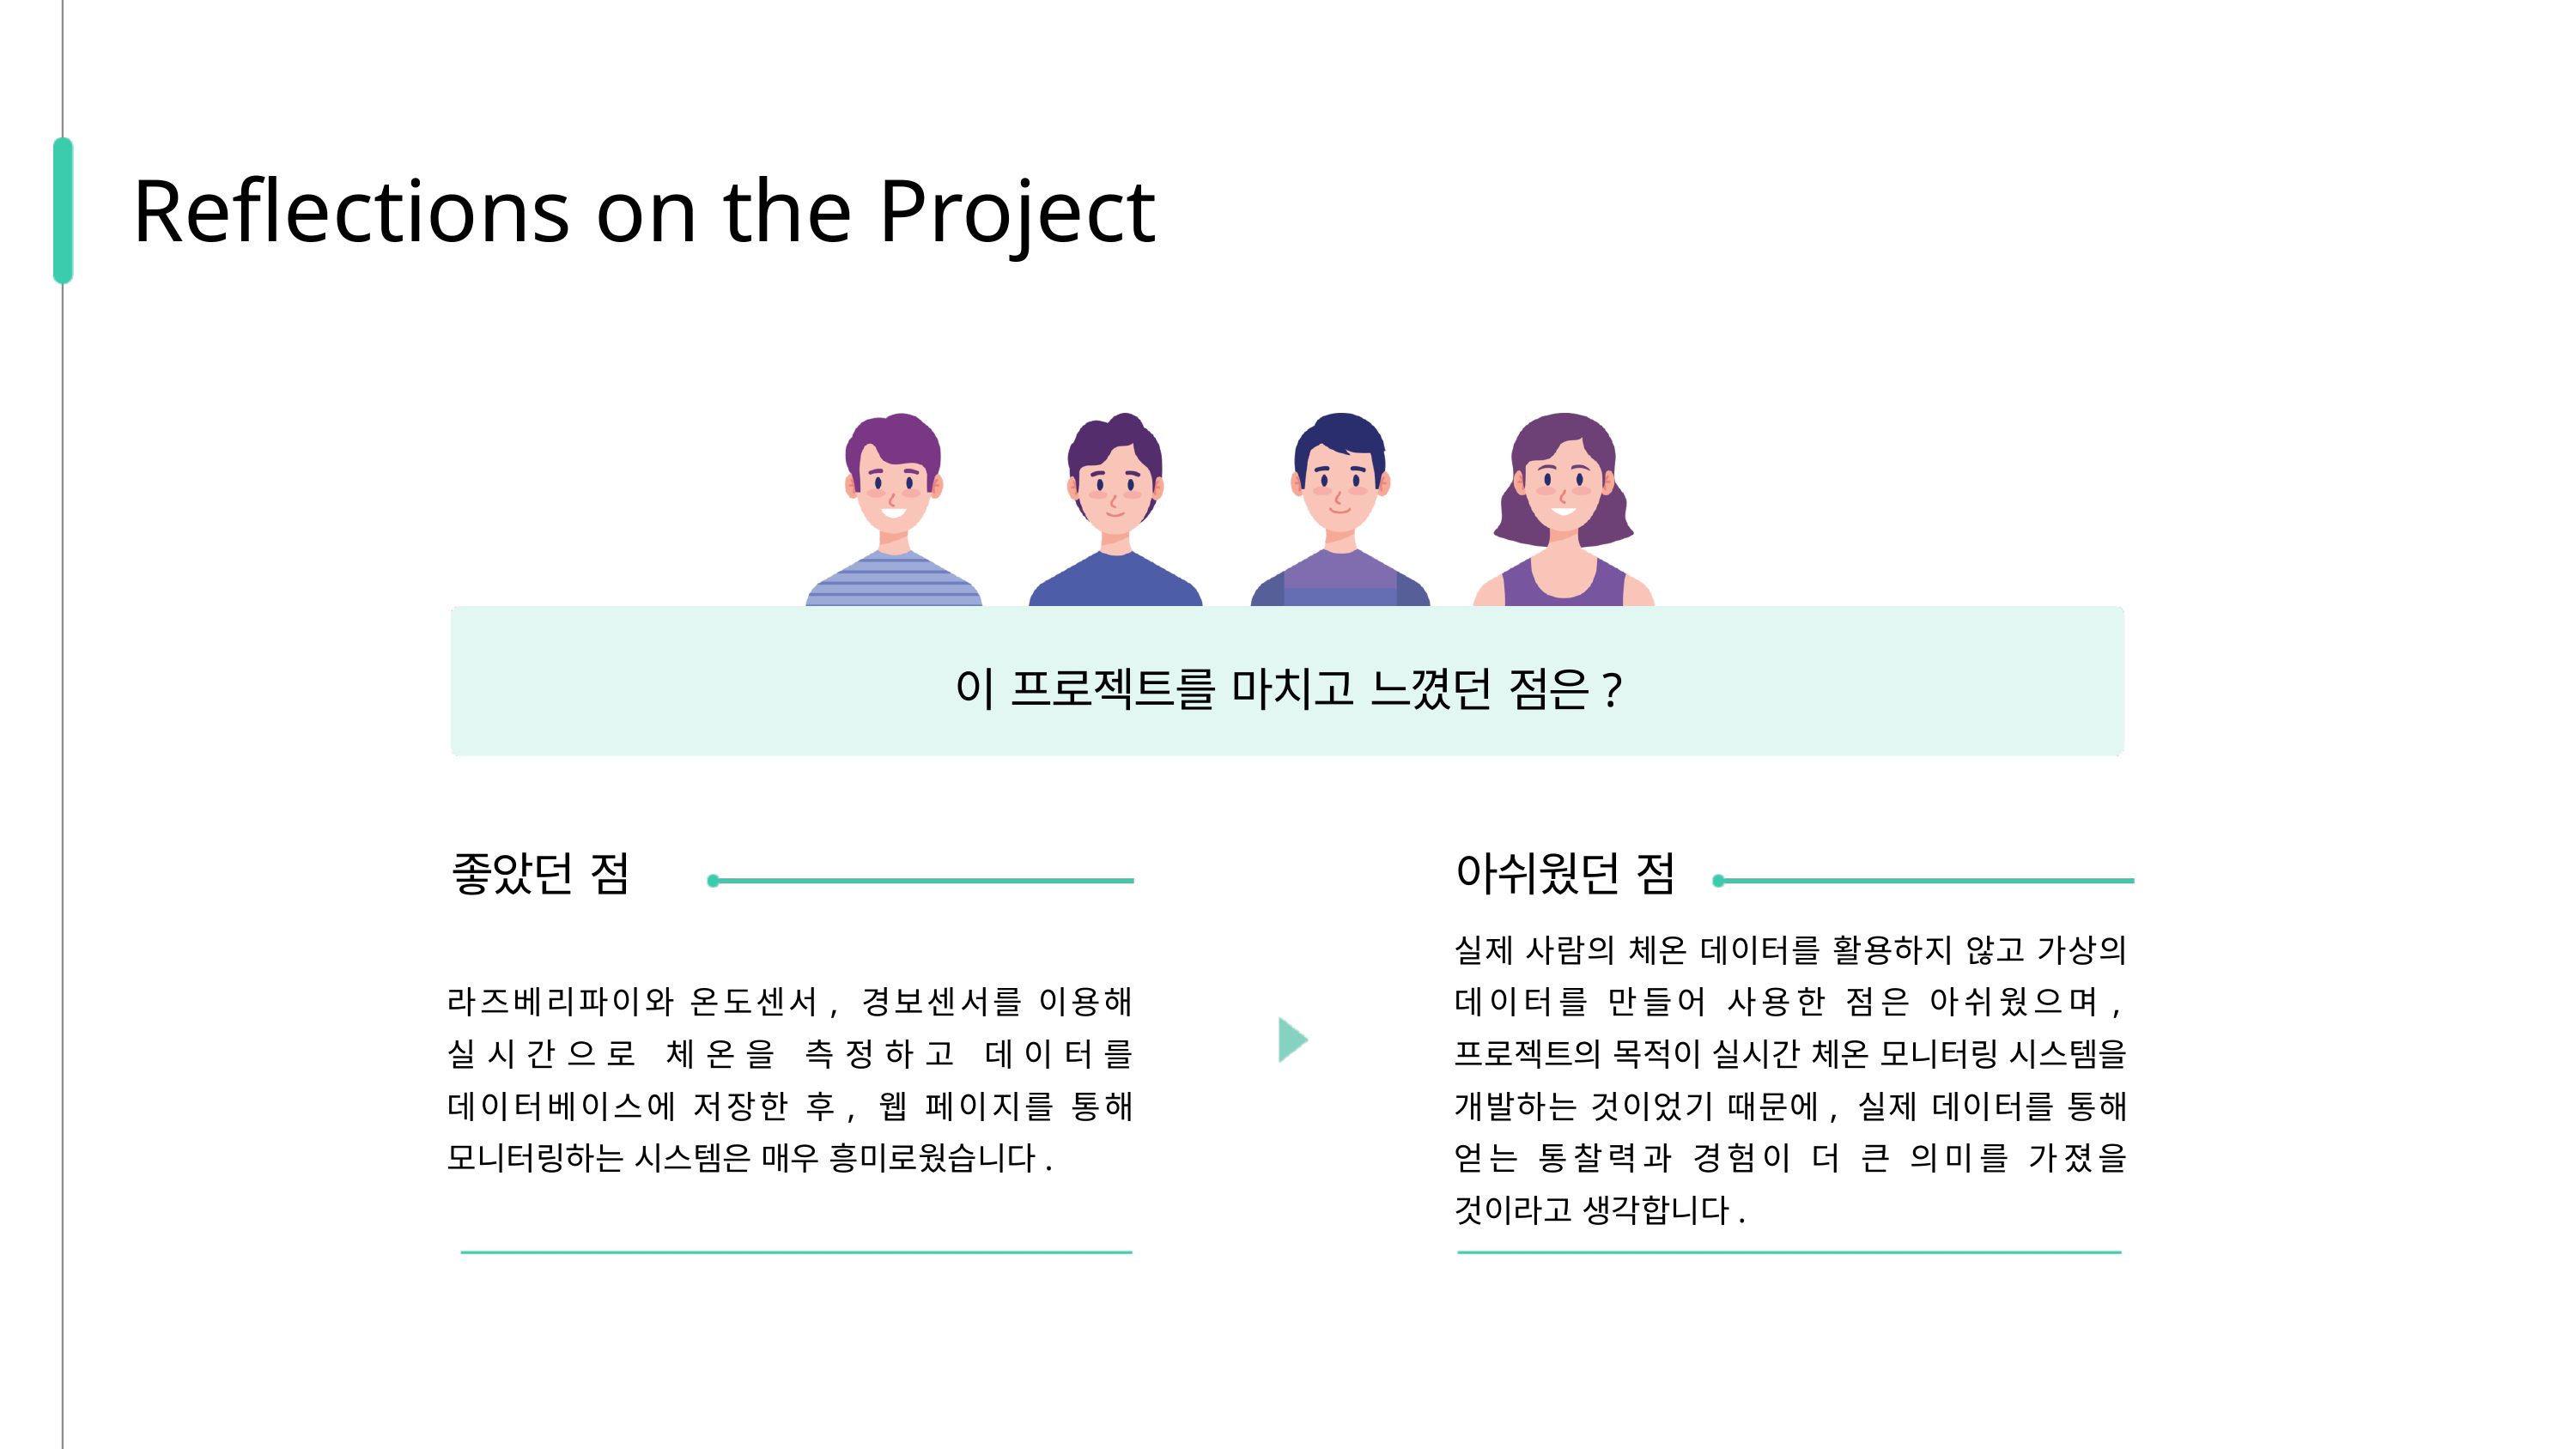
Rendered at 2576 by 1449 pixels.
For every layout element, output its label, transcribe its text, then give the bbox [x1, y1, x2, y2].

text_box 실제 사람의 체온 데이터를 활용하지 않고 가상의 데이터를 만들어 사용한 점은 아쉬웠으며,프로젝트의 목적이 실시간 체온 모니터링 시스템을 개발하는 것이었기 때문에, 실제 데이터를 통해 얻는 통찰력과 경험이 더 큰 의미를 가졌을 것이라고 생각합니다. [1454, 935, 2129, 1211]
text_box 라즈베리파이와 온도센서, 경보센서를 이용해 실시간으로 체온을 측정하고 데이터를 데이터베이스에 저장한 후, 웹 페이지를 통해 모니터링하는 시스템은 매우 흥미로웠습니다. [447, 935, 1134, 1211]
picture [1711, 874, 2135, 888]
picture [1457, 1249, 2122, 1254]
picture [706, 874, 1135, 888]
text_box Reflections on the Project [131, 153, 1578, 270]
picture [1269, 1017, 1317, 1063]
picture [459, 1249, 1133, 1254]
text_box 아쉬웠던 점 [1455, 842, 1793, 909]
text_box 좋았던 점 [450, 842, 708, 909]
picture [0, 0, 2126, 1449]
